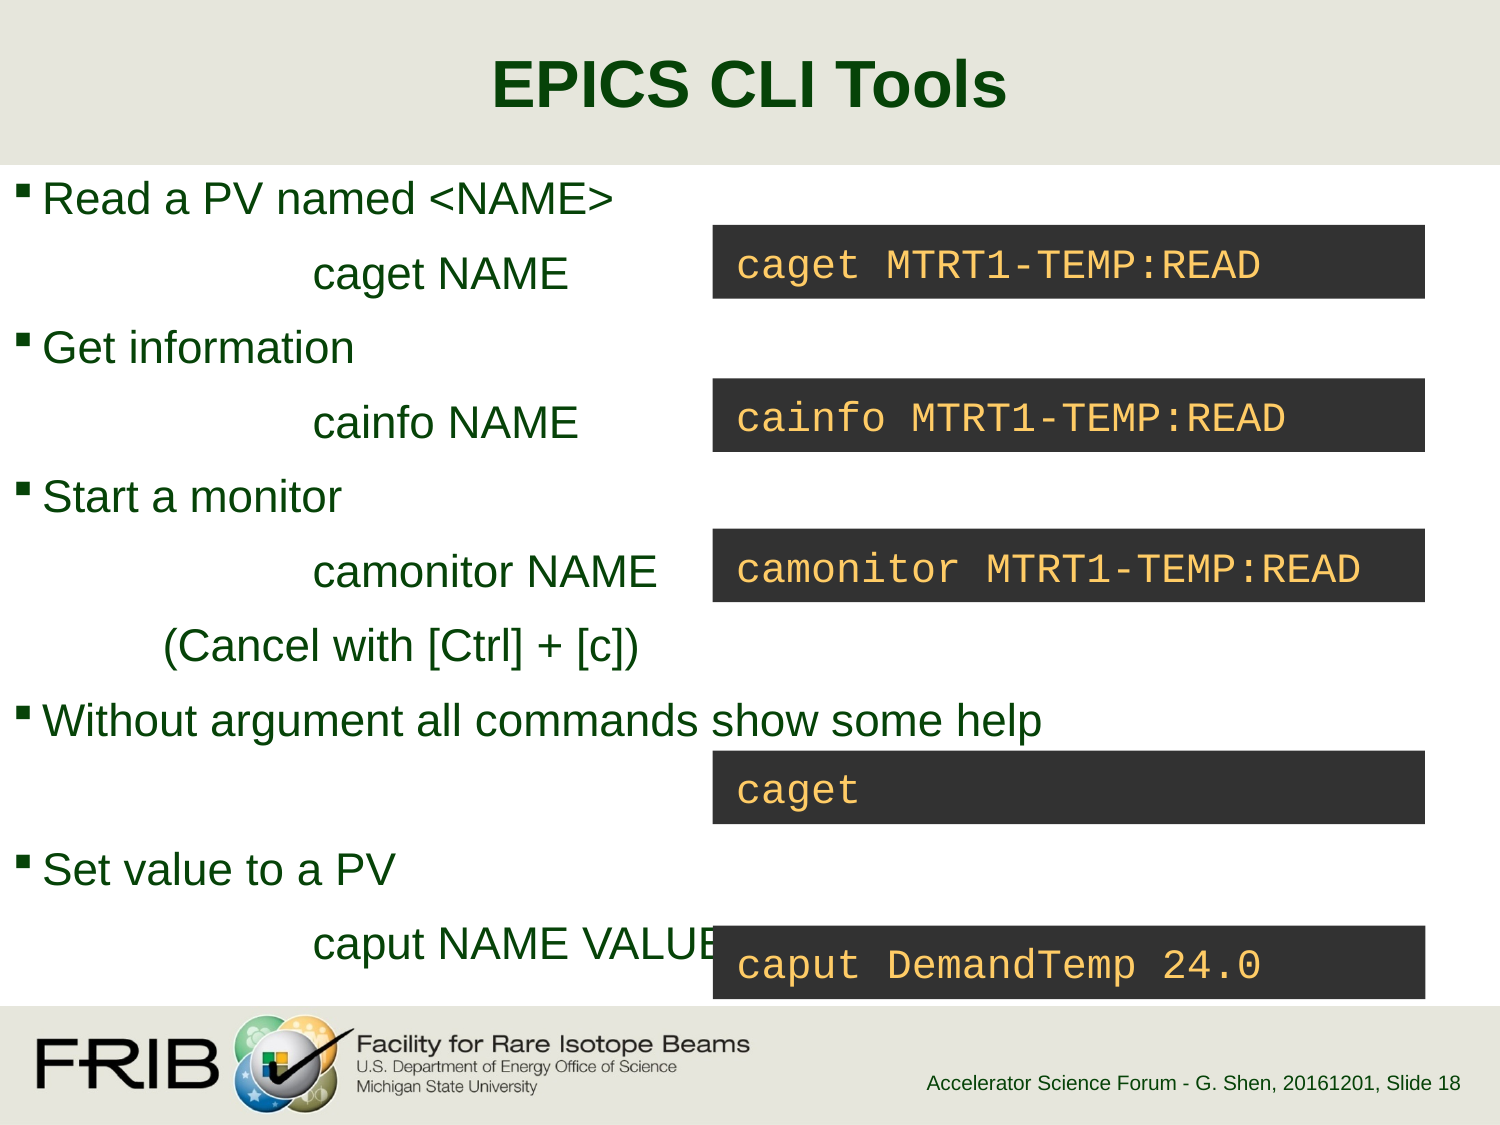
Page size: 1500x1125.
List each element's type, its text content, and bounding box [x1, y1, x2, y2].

picture [0, 1006, 1500, 1125]
text_box caget MTRT1-TEMP:READ [712, 224, 1425, 299]
text_box caget [712, 750, 1425, 825]
footer Accelerator Science Forum - G. Shen, 20161201 [679, 1042, 1374, 1103]
picture [0, 0, 1500, 165]
text_box cainfo MTRT1-TEMP:READ [712, 378, 1425, 452]
slide_number , Slide 18 [1374, 1042, 1500, 1103]
list Read a PV named <NAME> caget NAME Get information cainfo NAME Start a monitor camonitor NAME (Cancel with [Ctrl] + [c]) Without argument all commands show some help Set value to a PV caput NAME VALUE [12, 174, 1488, 1000]
title EPICS CLI Tools [11, 46, 1489, 128]
text_box caput DemandTemp 24.0 [712, 925, 1426, 1000]
text_box camonitor MTRT1-TEMP:READ [712, 528, 1425, 603]
